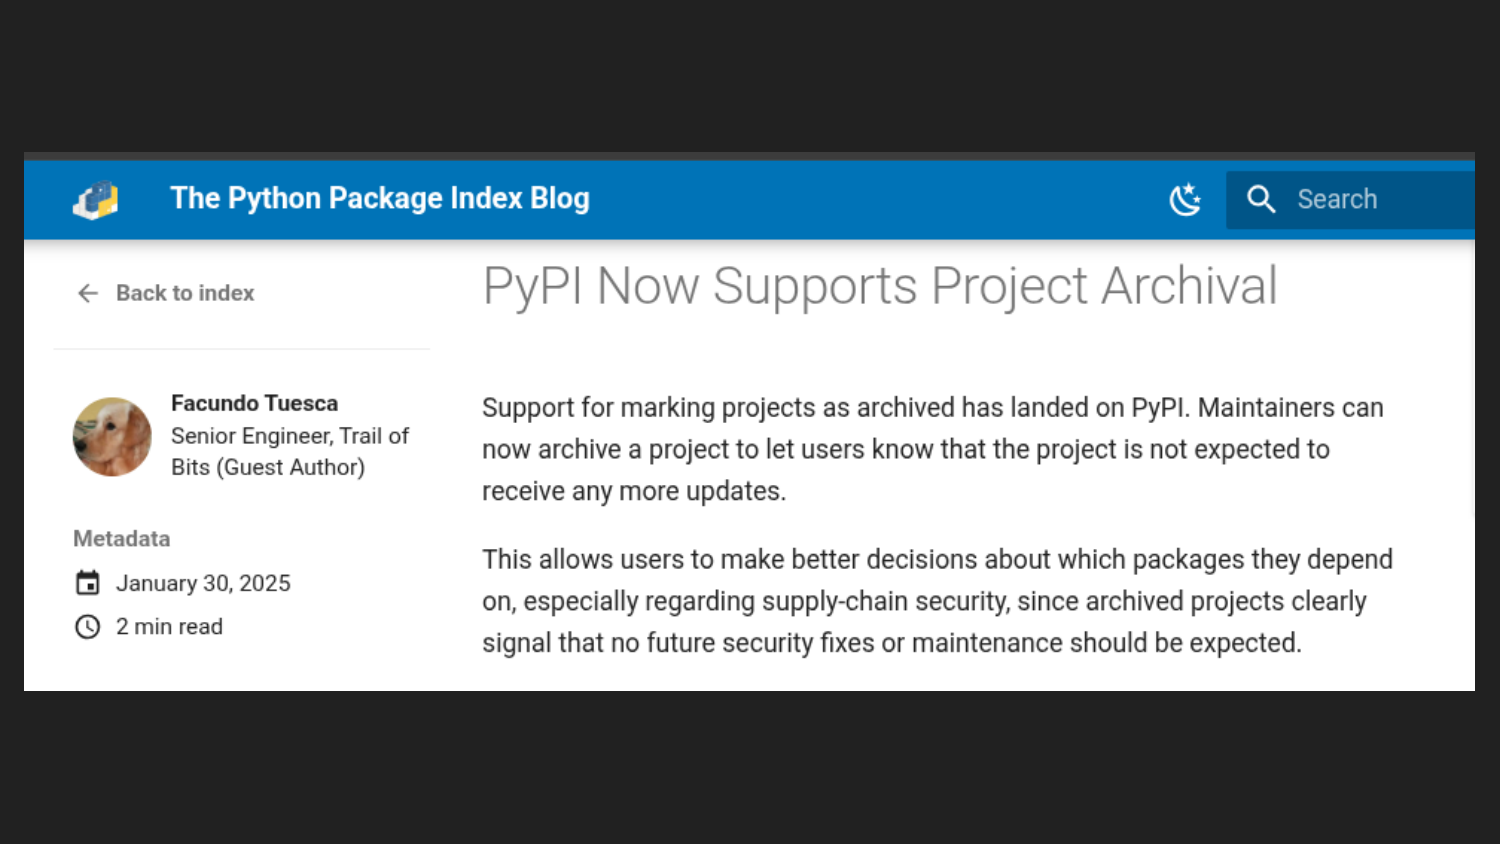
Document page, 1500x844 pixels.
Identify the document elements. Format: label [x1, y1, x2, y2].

picture [24, 152, 1476, 692]
